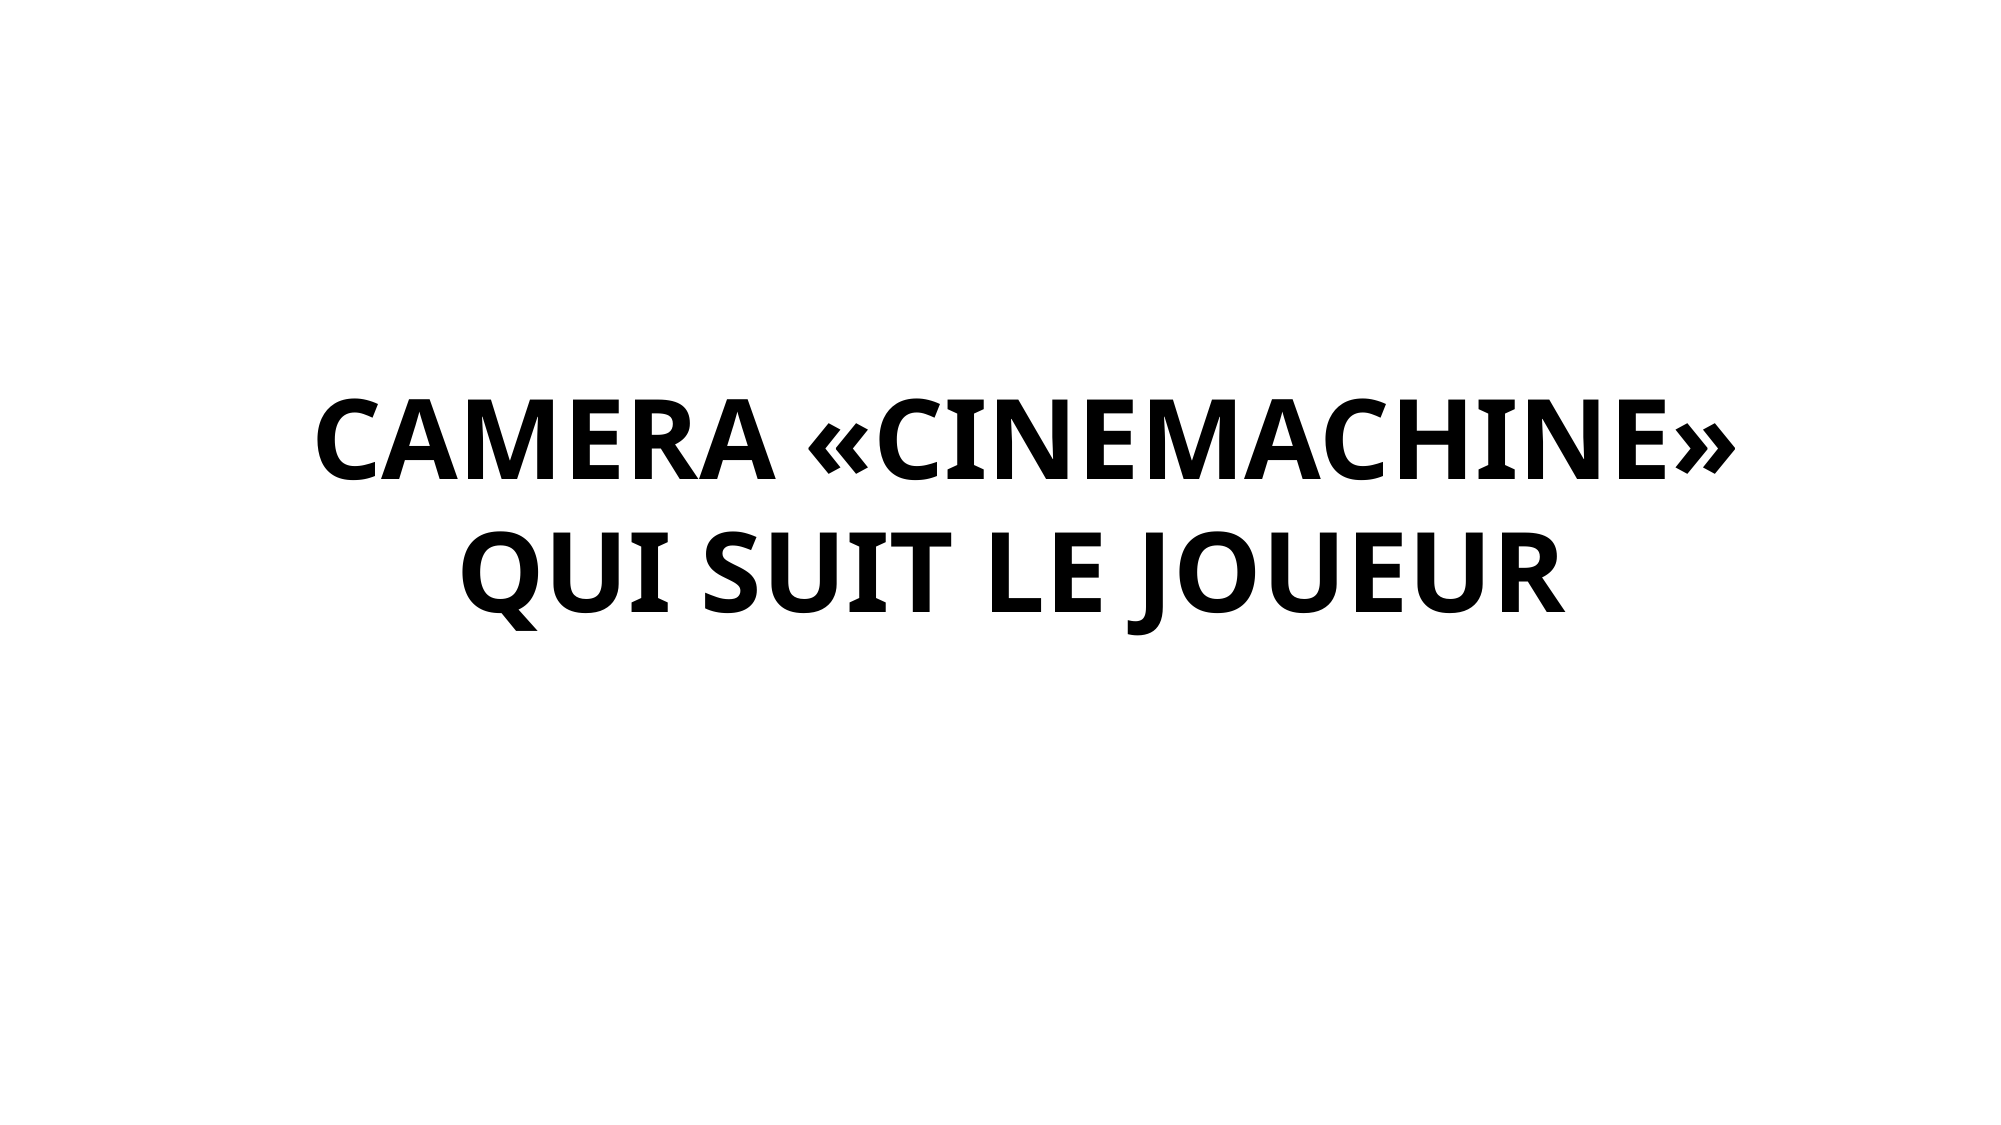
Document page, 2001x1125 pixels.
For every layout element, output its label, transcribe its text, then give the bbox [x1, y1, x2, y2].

list CAMERA «CINEMACHINE» QUI SUIT LE JOUEUR [266, 292, 1757, 711]
